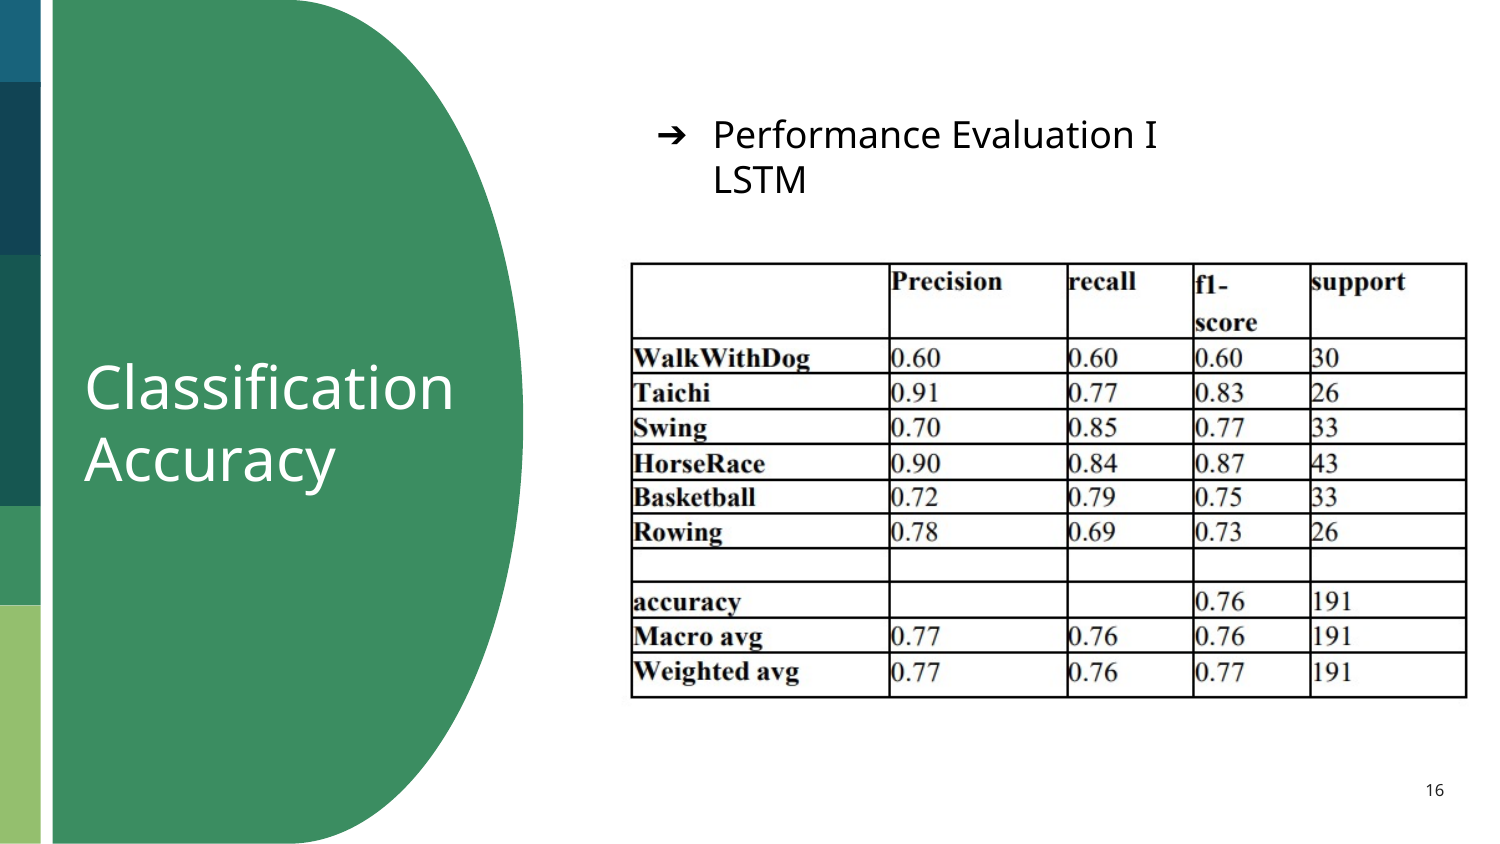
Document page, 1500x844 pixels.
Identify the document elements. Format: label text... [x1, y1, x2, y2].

text_box [52, 0, 519, 844]
picture [611, 248, 1480, 711]
text_box Performance Evaluation I LSTM [622, 95, 1204, 216]
text_box Classification Accuracy [69, 333, 524, 509]
slide_number 16 [1389, 764, 1480, 830]
